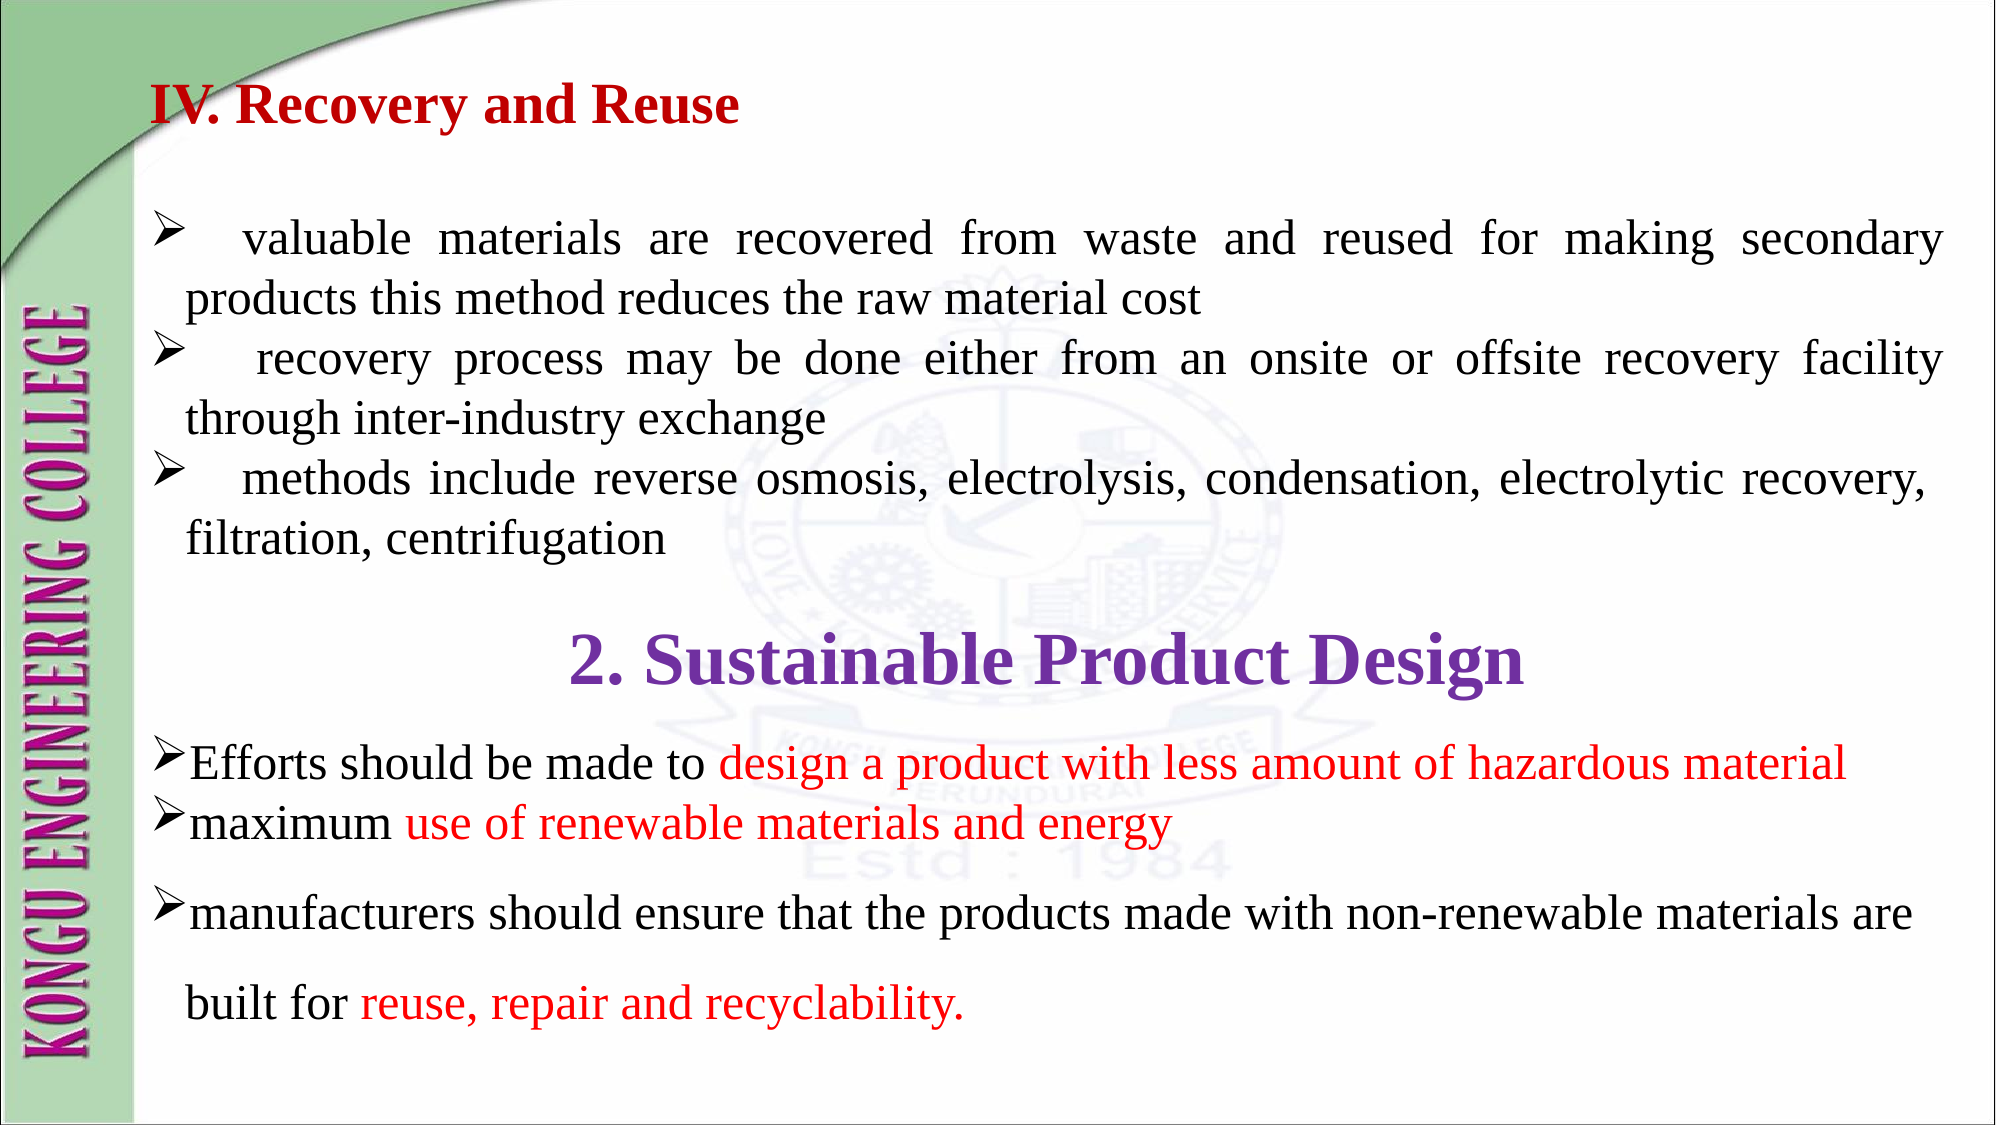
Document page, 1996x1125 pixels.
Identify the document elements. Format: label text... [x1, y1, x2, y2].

text_box IV. Recovery and Reuse valuable materials are recovered from waste and reused for making secondary products this method reduces the raw material cost recovery process may be done either from an onsite or offsite recovery facility through inter-industry exchange methods include reverse osmosis, electrolysis, condensation, electrolytic recovery, filtration, centrifugation 2. Sustainable Product Design Efforts should be made to design a product with less amount of hazardous material maximum use of renewable materials and energy manufacturers should ensure that the products made with non-renewable materials are built for reuse, repair and recyclability. [135, 12, 1960, 1038]
picture [0, 0, 1996, 1125]
